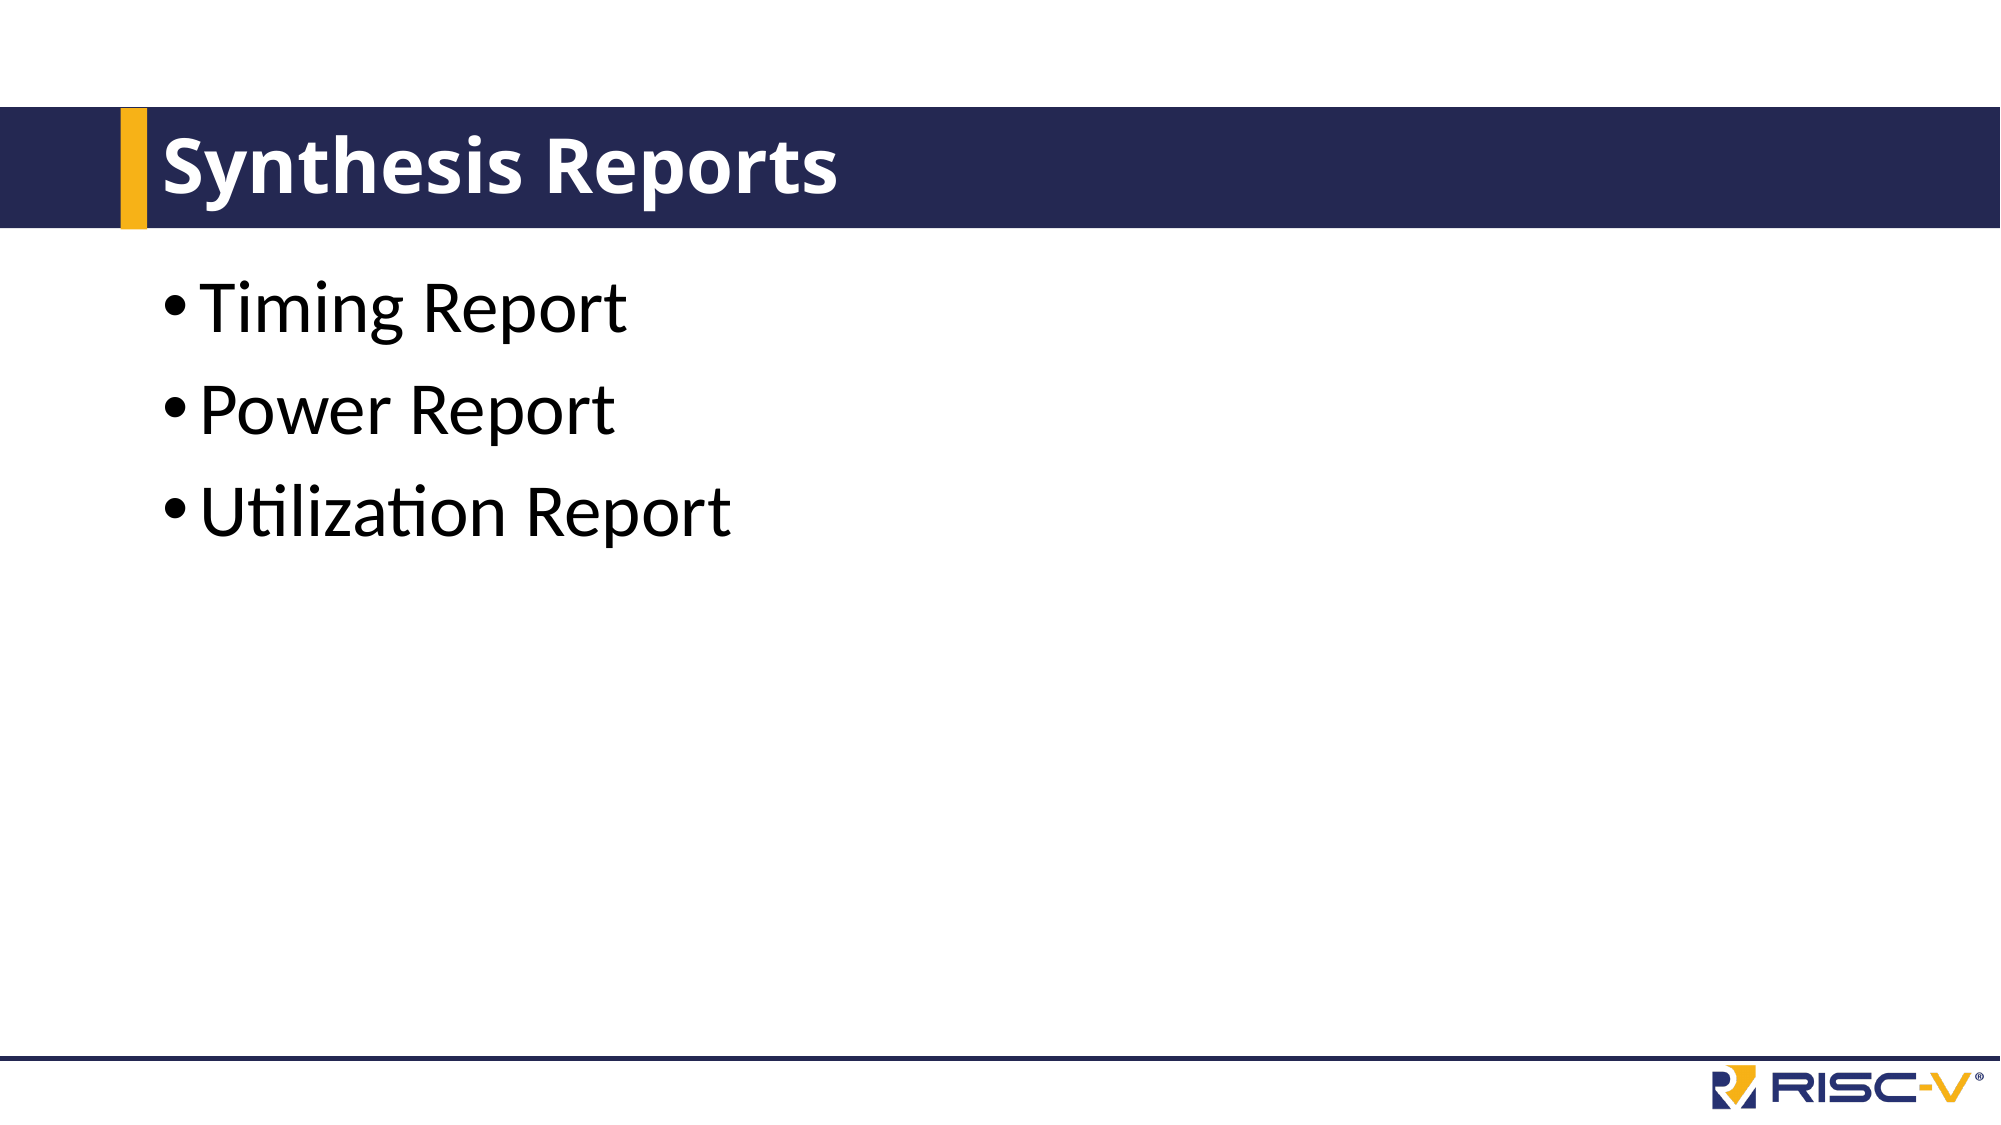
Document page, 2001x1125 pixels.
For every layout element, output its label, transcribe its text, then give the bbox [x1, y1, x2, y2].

picture [1702, 1059, 1992, 1125]
text_box Timing Report Power Report Utilization Report [147, 260, 1851, 993]
picture [1702, 1047, 1992, 1058]
text_box [120, 107, 148, 230]
text_box [0, 106, 2000, 229]
title Synthesis Reports [148, 120, 1723, 218]
